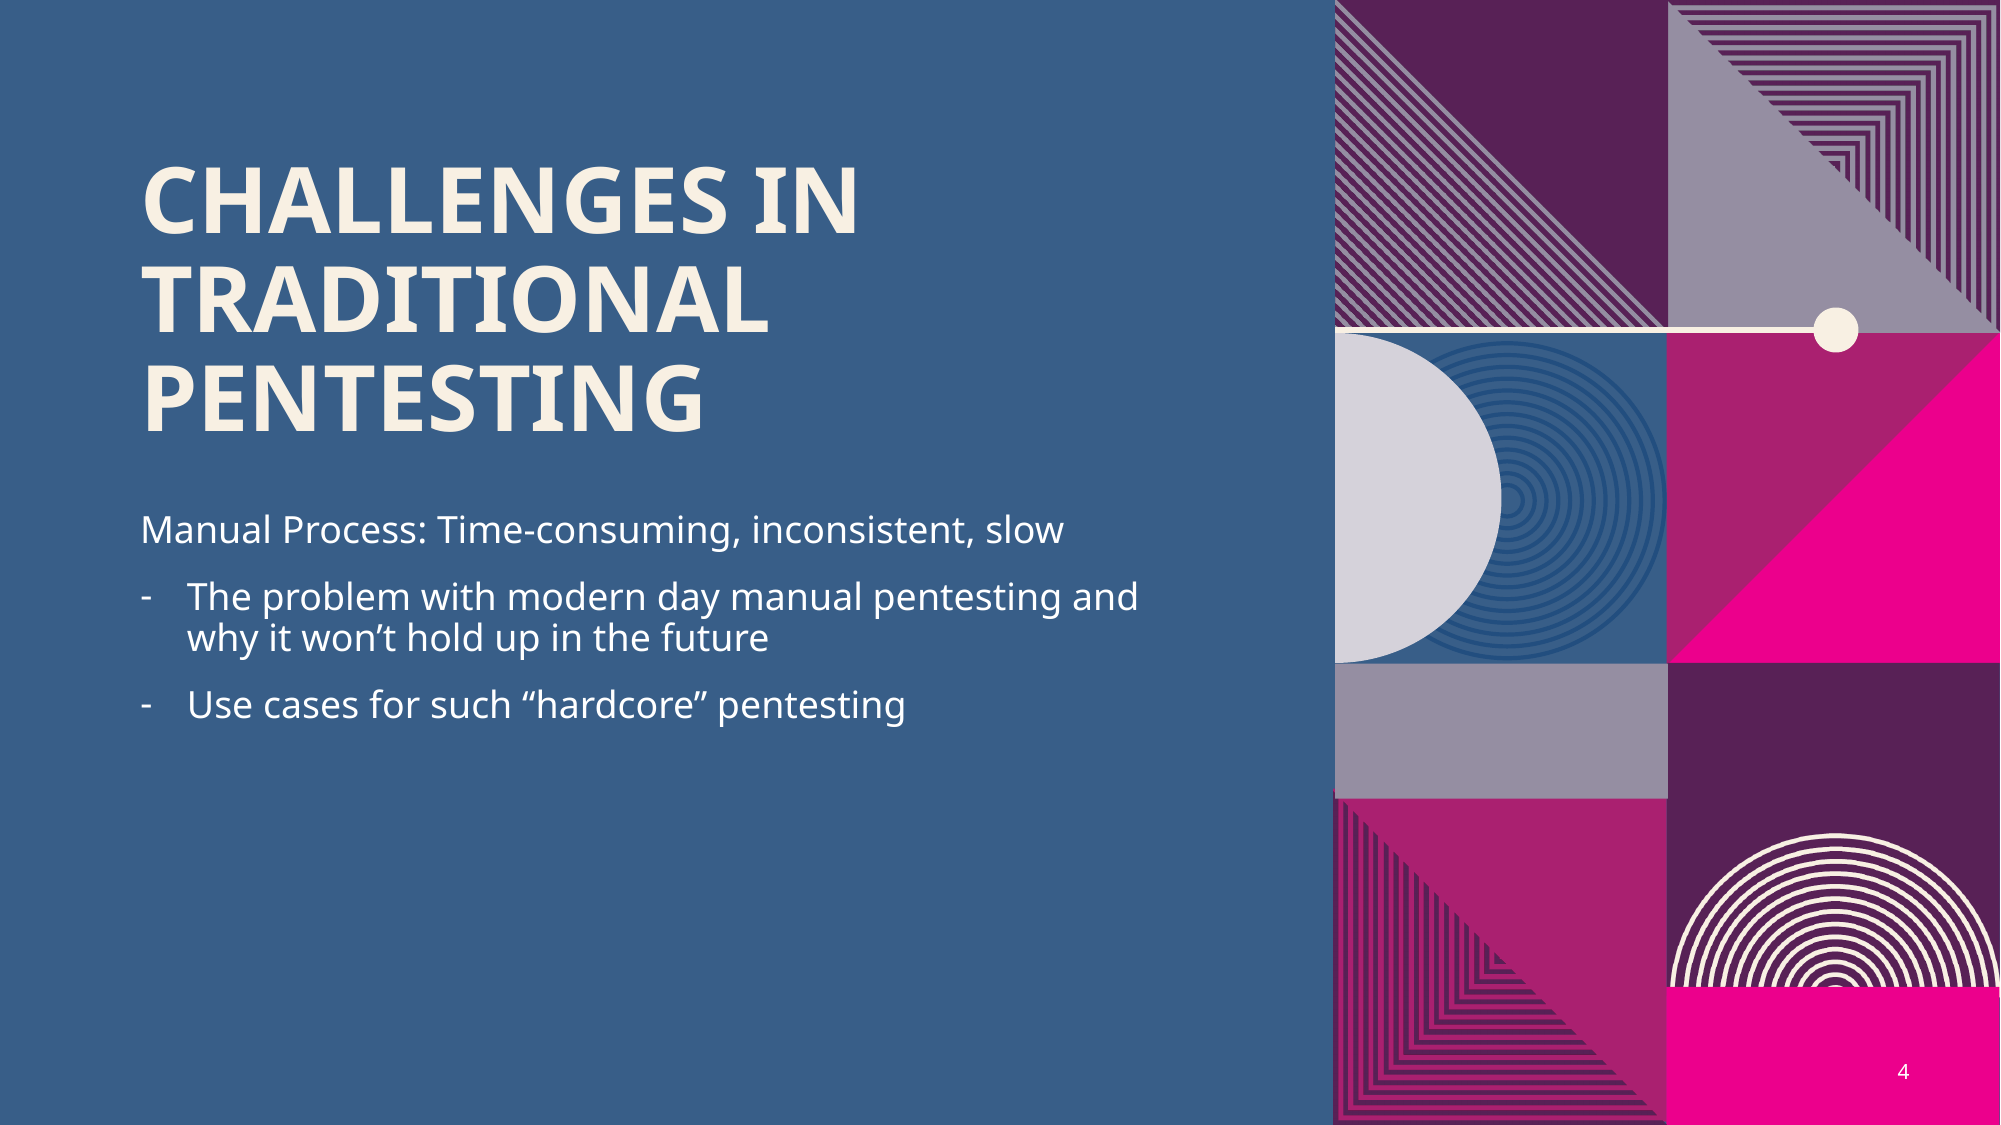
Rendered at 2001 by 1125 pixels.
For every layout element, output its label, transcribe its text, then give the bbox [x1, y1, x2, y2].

picture [1333, 791, 1667, 1125]
title Challenges in traditional pentesting [125, 146, 1206, 474]
slide_number 4 [1849, 1042, 1925, 1103]
list Manual Process: Time-consuming, inconsistent, slow The problem with modern day manual pentesting and why it won’t hold up in the future Use cases for such “hardcore” pentesting [125, 501, 1208, 1043]
picture [1669, 833, 2001, 998]
picture [1335, 0, 2001, 333]
